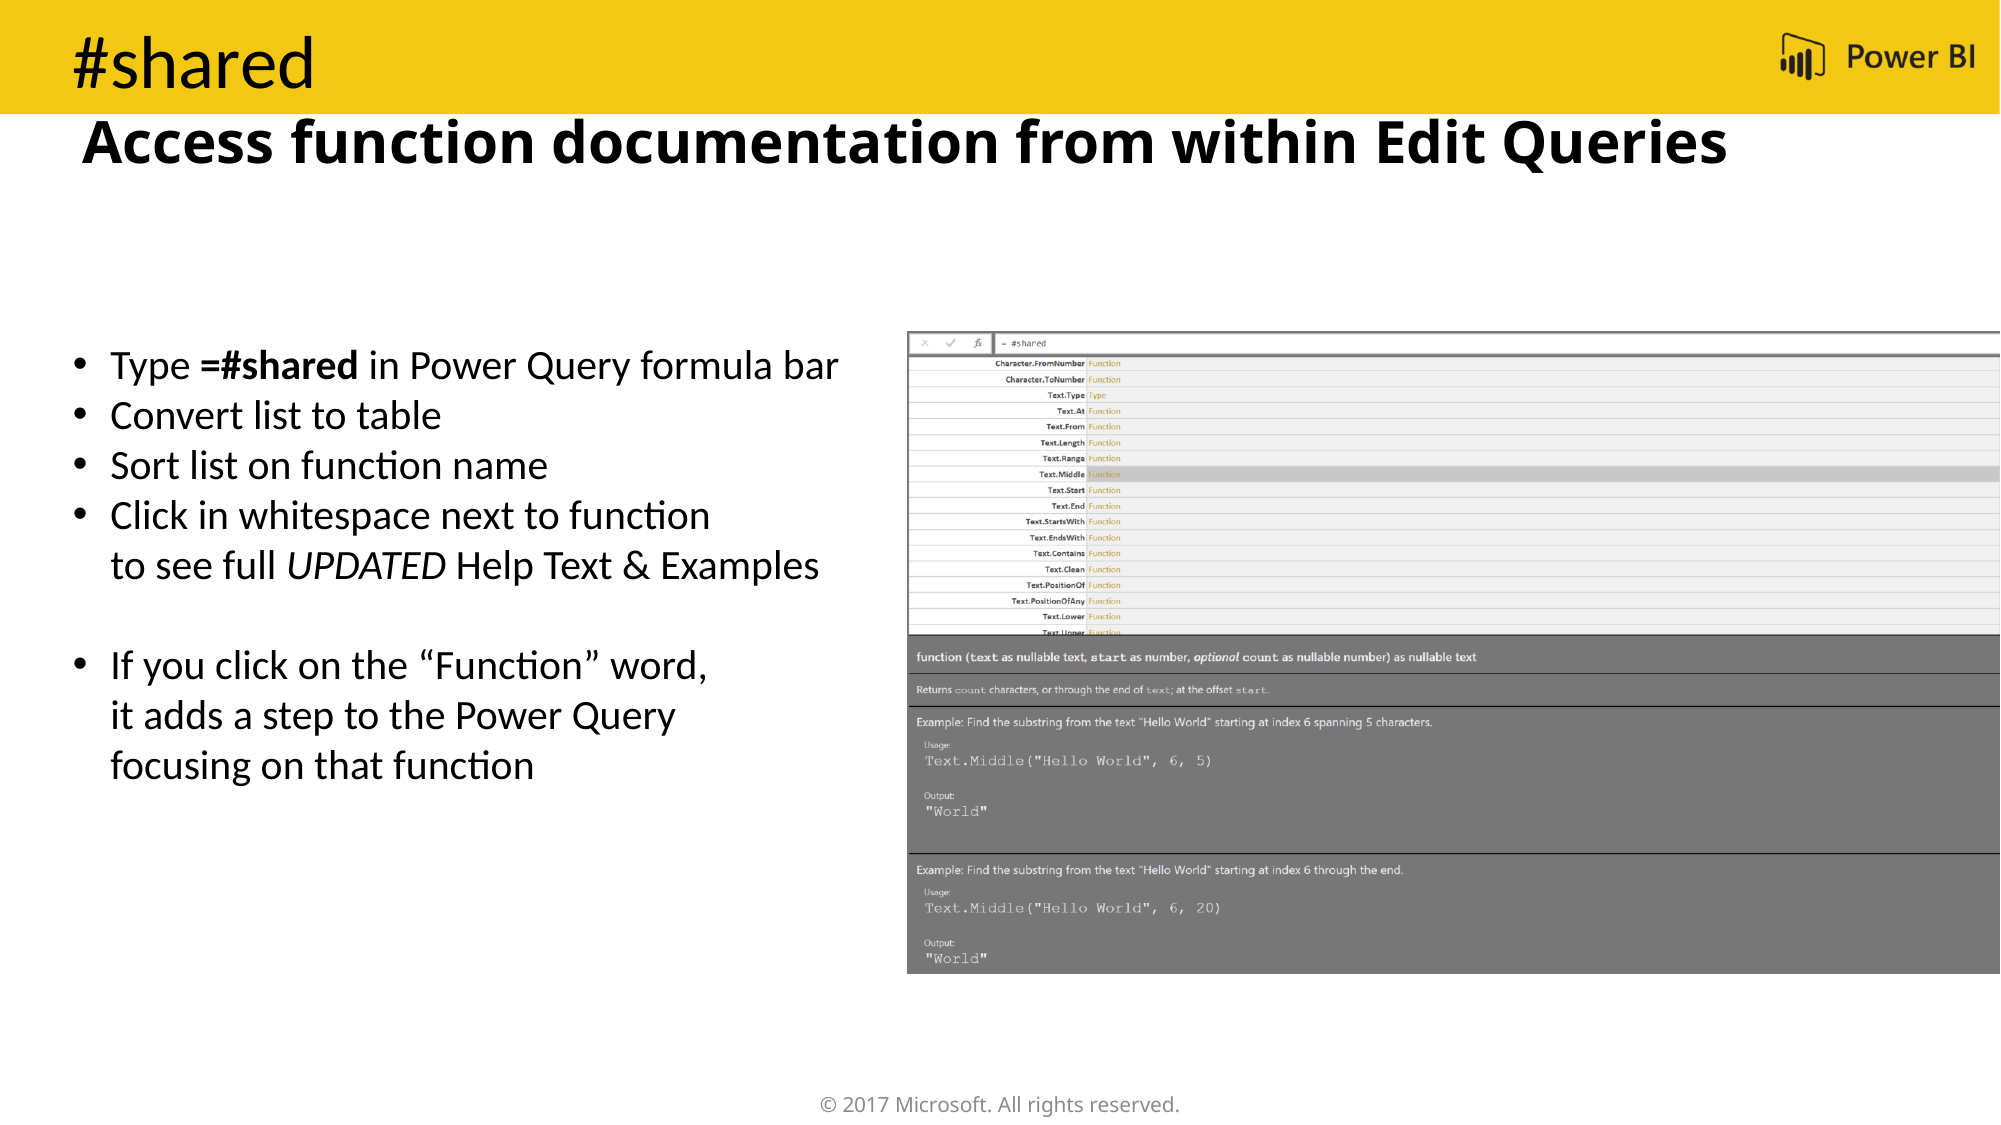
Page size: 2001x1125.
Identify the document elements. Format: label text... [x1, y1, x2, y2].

picture [1769, 23, 1985, 91]
title Access function documentation from within Edit Queries [58, 98, 1784, 316]
picture [907, 331, 2000, 974]
text_box #shared [58, 5, 1879, 111]
text_box [0, 0, 2000, 115]
footer © 2017 Microsoft. All rights reserved. [662, 1084, 1338, 1123]
text_box Type =#shared in Power Query formula bar Convert list to table Sort list on function name Click in whitespace next to function to see full UPDATED Help Text & Examples If you click on the “Function” word, it adds a step to the Power Query focusing on that function [58, 330, 1059, 796]
